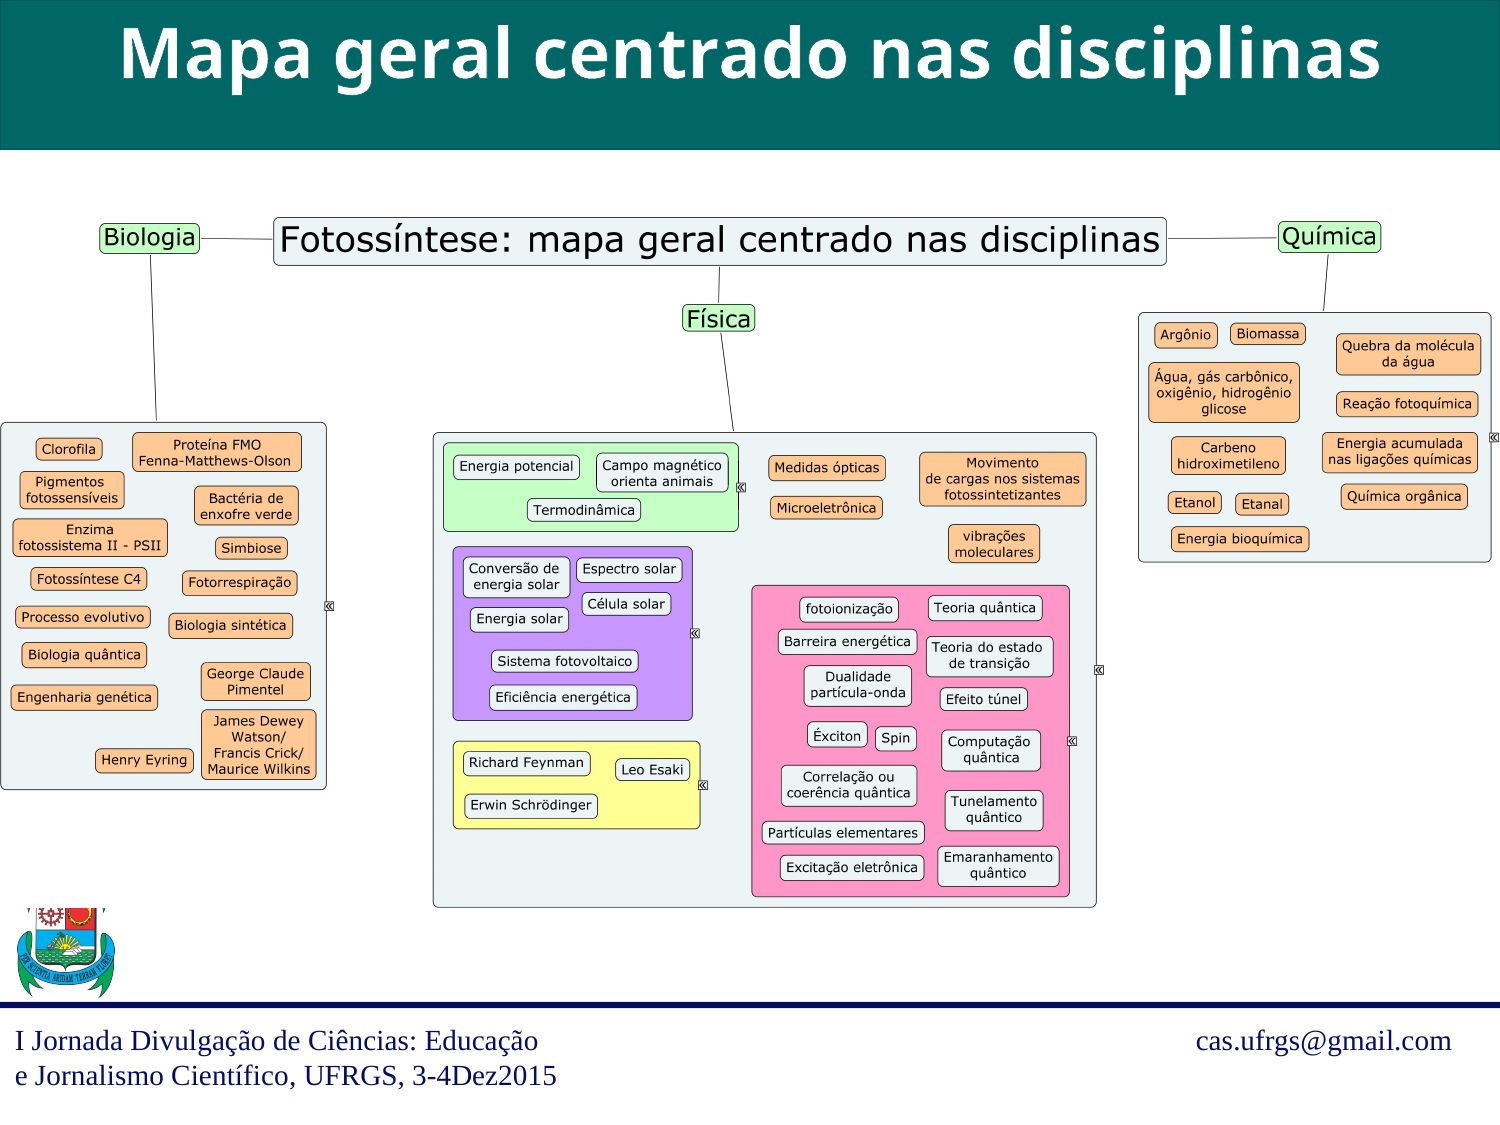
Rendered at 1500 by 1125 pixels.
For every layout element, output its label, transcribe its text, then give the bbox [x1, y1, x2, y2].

picture [17, 954, 115, 999]
text_box Mapa geral centrado nas disciplinas [0, 0, 1500, 149]
picture [0, 216, 1500, 972]
